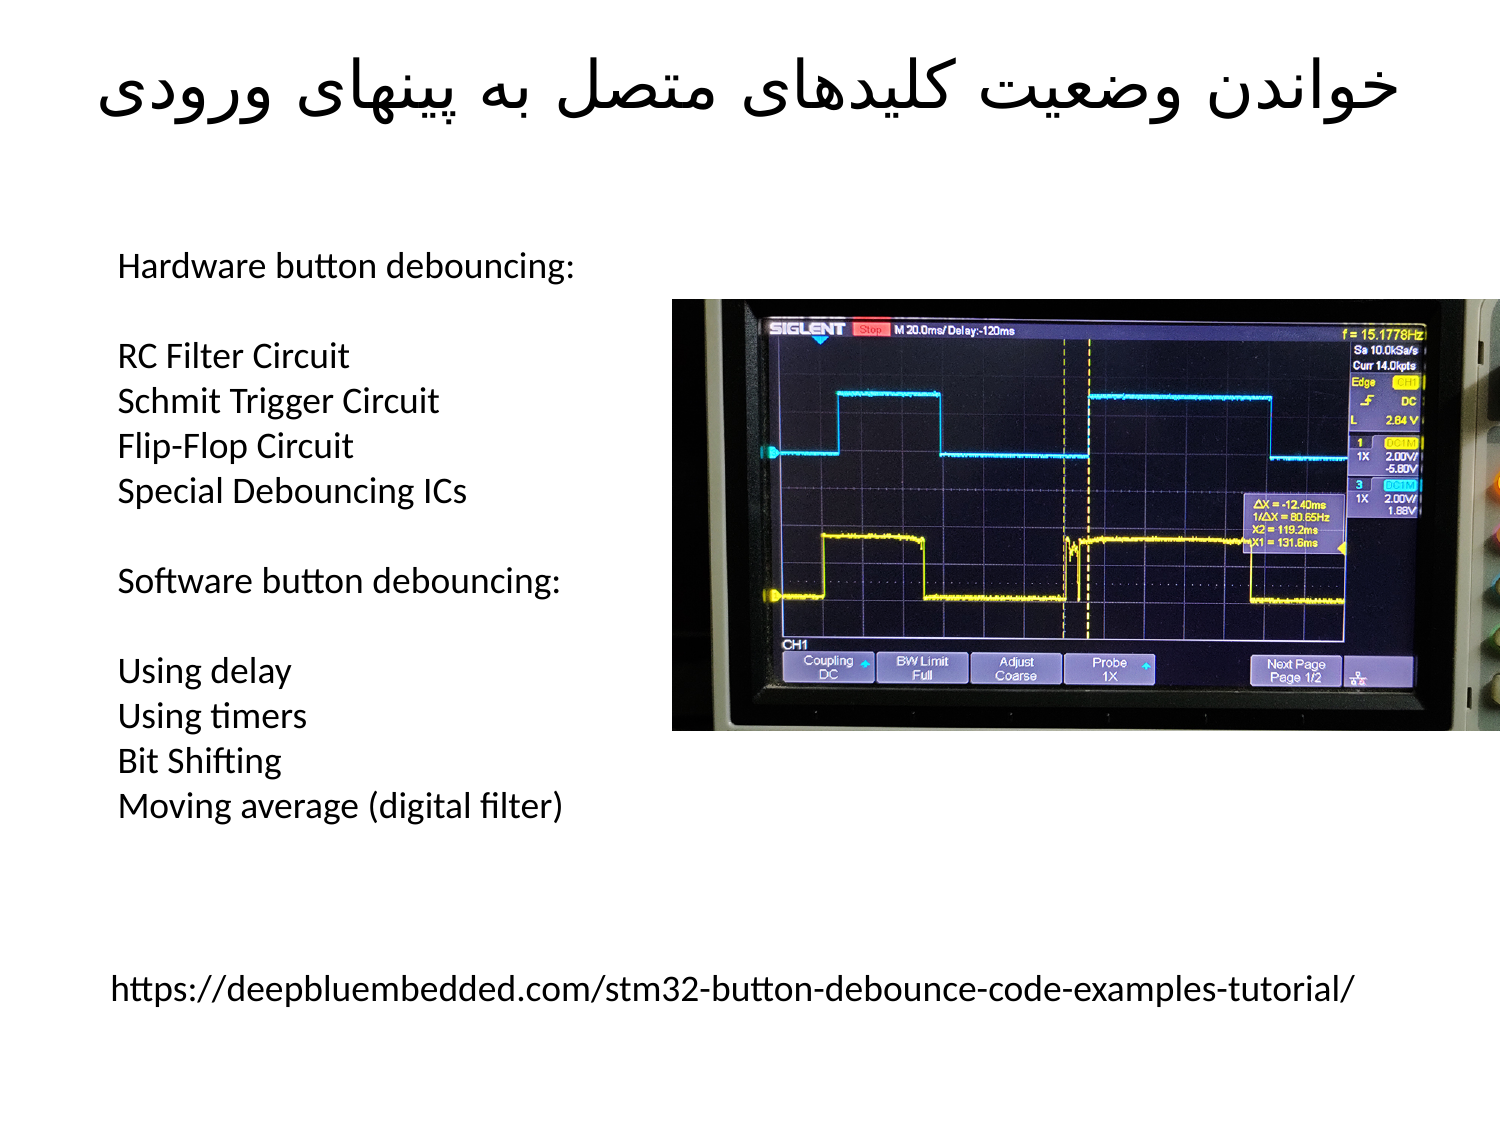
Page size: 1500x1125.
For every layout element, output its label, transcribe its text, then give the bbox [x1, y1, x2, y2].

text_box Hardware button debouncing: RC Filter Circuit Schmit Trigger Circuit Flip-Flop Circuit Special Debouncing ICs Software button debouncing: Using delay Using timers Bit Shifting Moving average (digital filter) [102, 233, 661, 834]
text_box https://deepbluembedded.com/stm32-button-debounce-code-examples-tutorial/ [95, 956, 1405, 1016]
list خواندن وضعیت کلیدهای متصل به پینهای ورودی [75, 34, 1425, 132]
picture [672, 299, 1500, 732]
